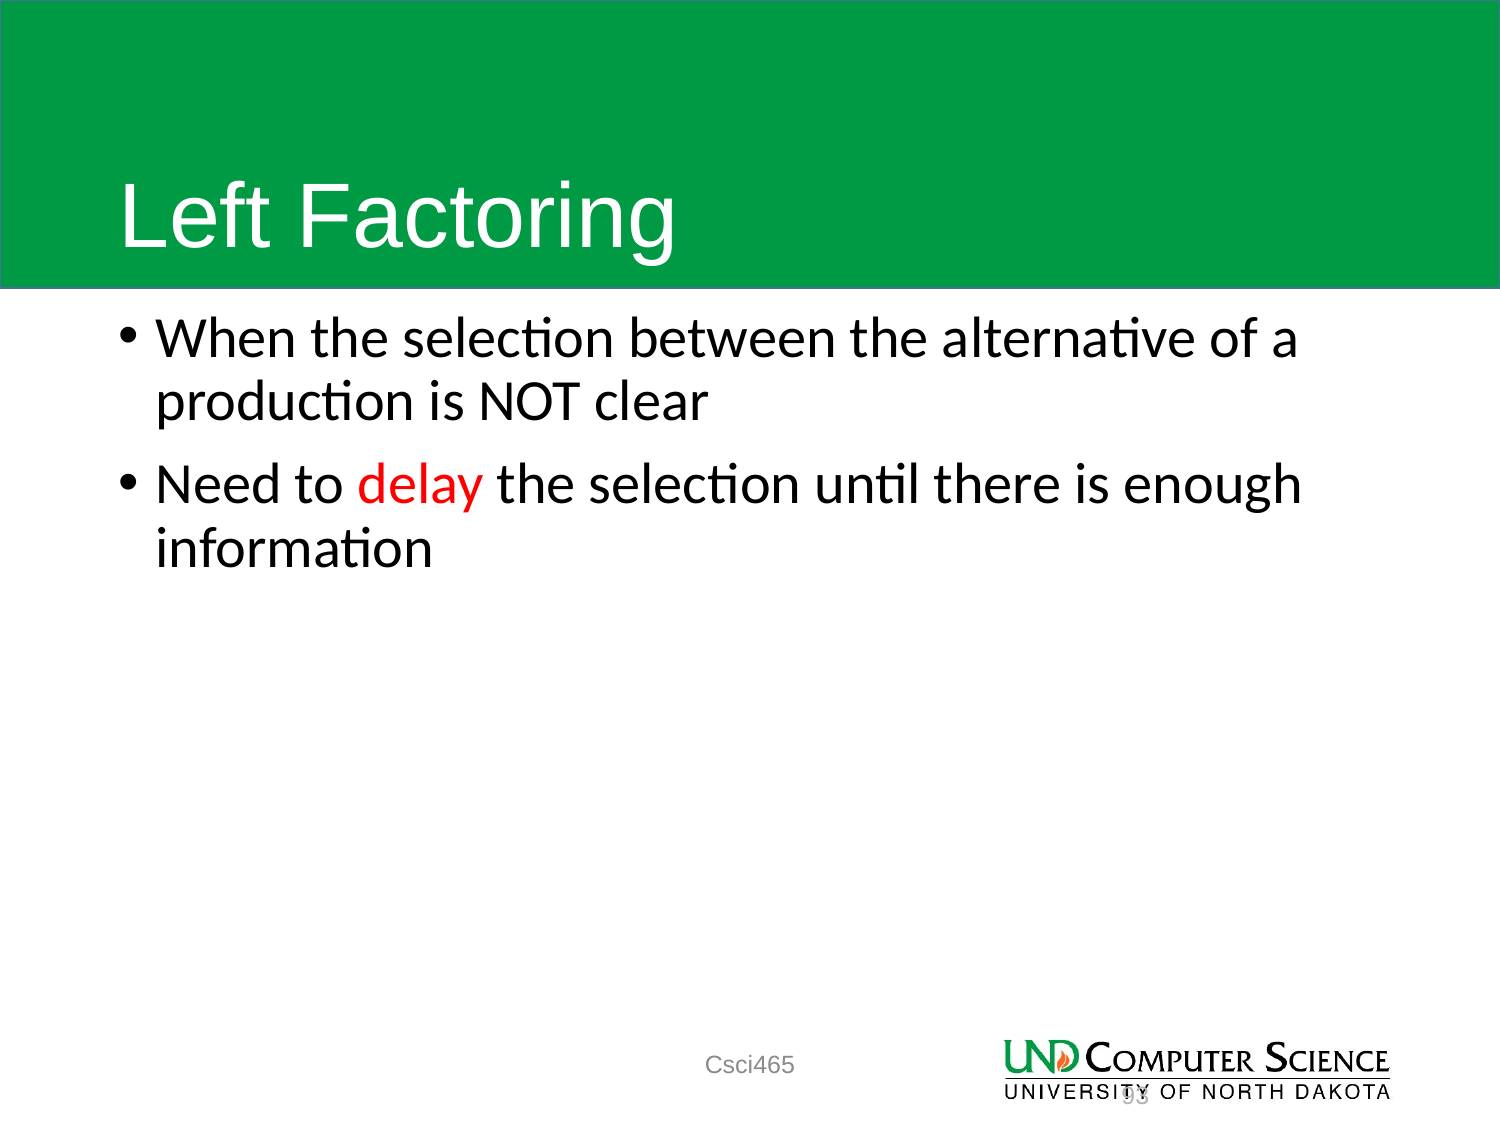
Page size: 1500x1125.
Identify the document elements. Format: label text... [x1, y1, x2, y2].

picture [999, 1034, 1397, 1104]
list When the selection between the alternative of a production is NOT clear Need to delay the selection until there is enough information [103, 299, 1397, 1014]
title Left Factoring [103, 59, 1397, 278]
footer Csci465 [512, 1024, 988, 1103]
slide_number 93 [1106, 1064, 1457, 1125]
